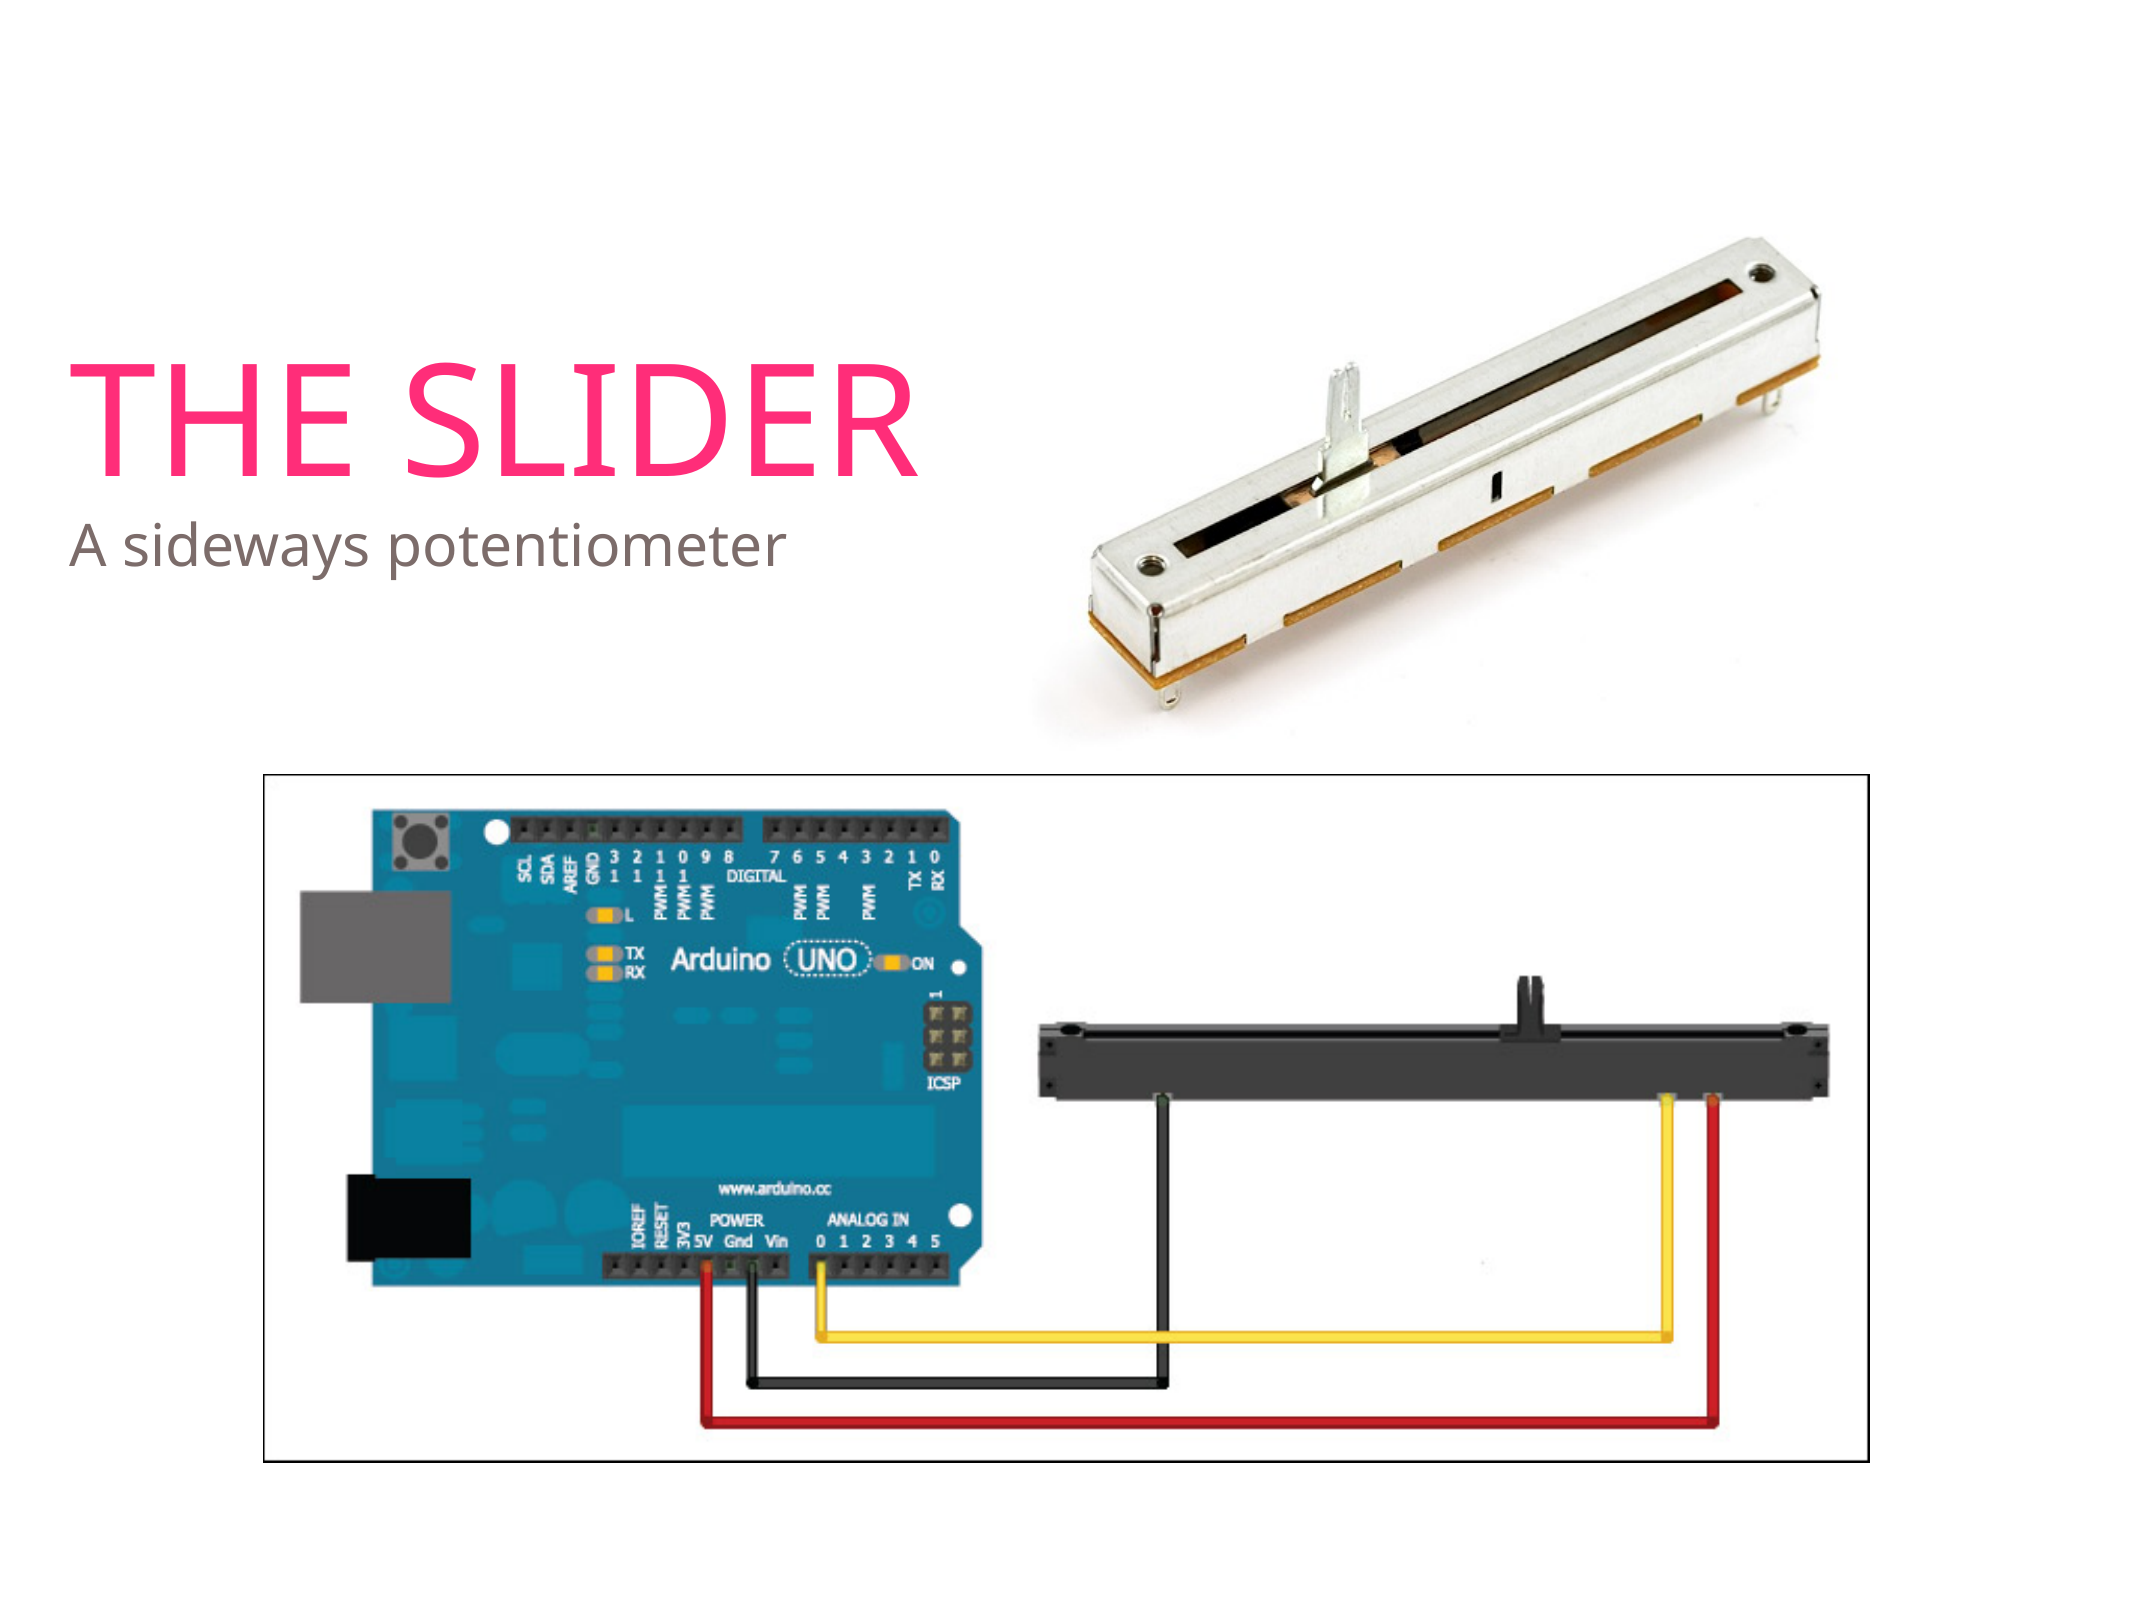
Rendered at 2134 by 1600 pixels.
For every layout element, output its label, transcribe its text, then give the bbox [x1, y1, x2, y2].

picture [263, 18, 1898, 1463]
title THE SLIDER A sideways potentiometer [68, 293, 997, 604]
